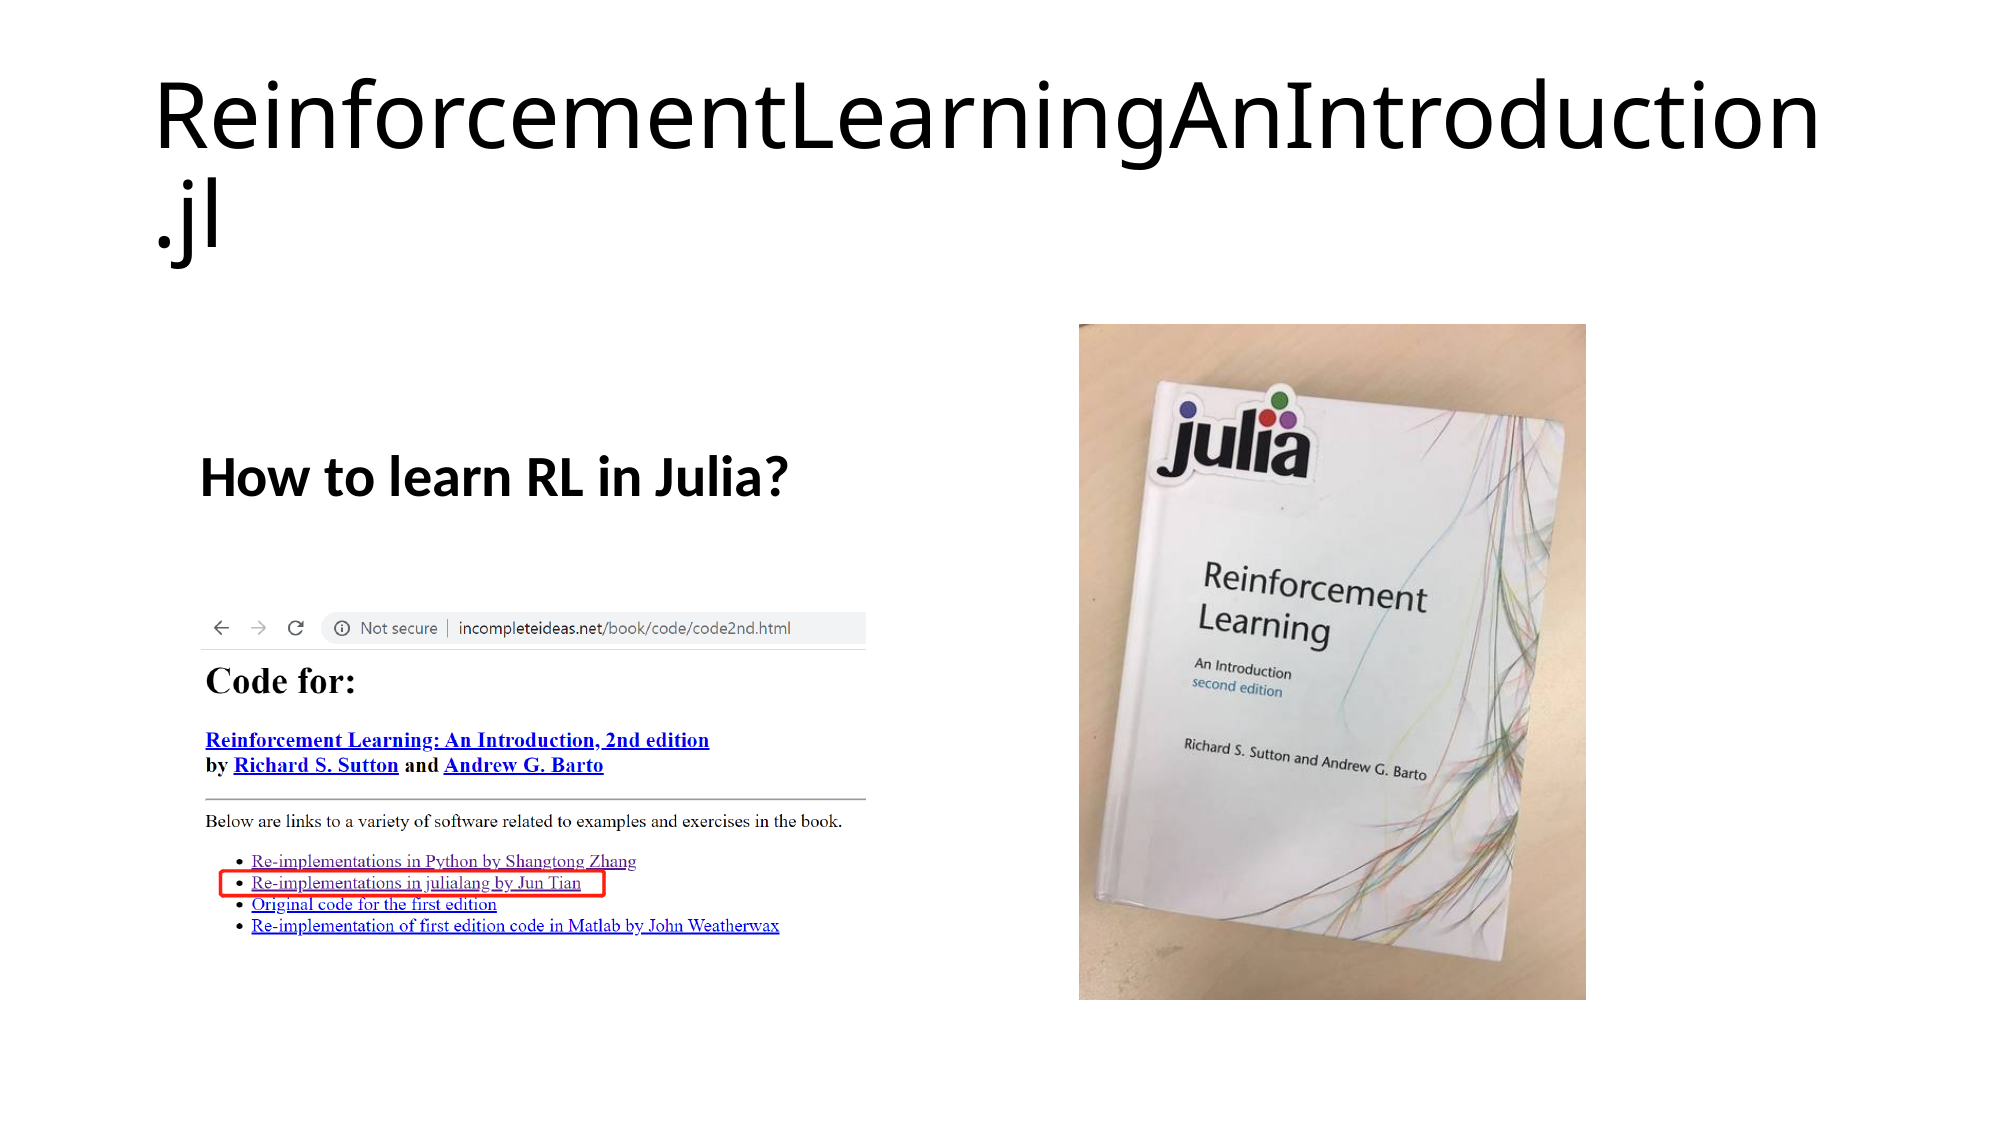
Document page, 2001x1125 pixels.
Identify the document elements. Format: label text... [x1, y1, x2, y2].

text_box How to learn RL in Julia? [185, 430, 806, 516]
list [1079, 324, 1586, 1000]
picture [201, 608, 866, 952]
title ReinforcementLearningAnIntroduction.jl [137, 59, 1863, 278]
